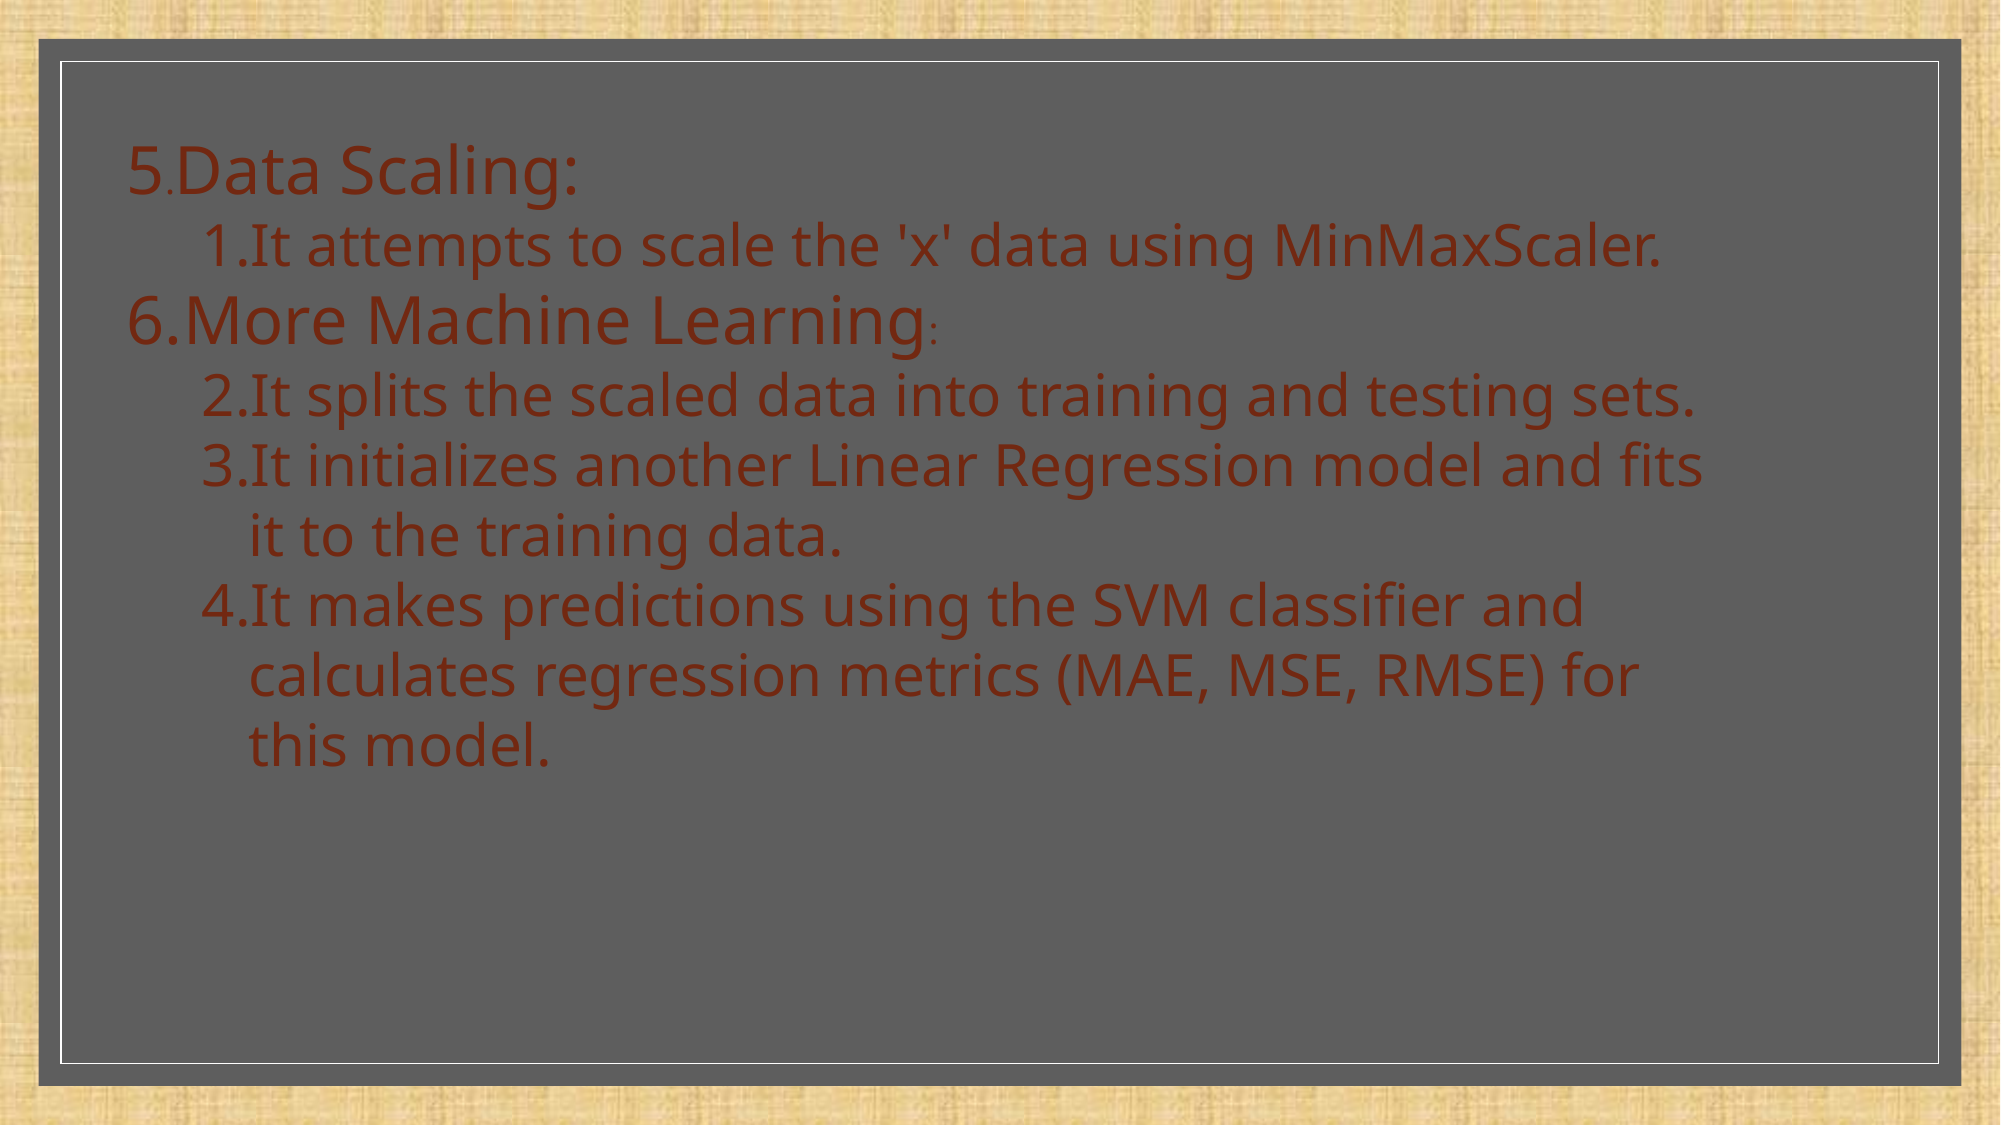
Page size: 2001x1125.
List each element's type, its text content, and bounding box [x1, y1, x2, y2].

text_box 5.Data Scaling: It attempts to scale the 'x' data using MinMaxScaler. 6.More Machine Learning: It splits the scaled data into training and testing sets. It initializes another Linear Regression model and fits it to the training data. It makes predictions using the SVM classifier and calculates regression metrics (MAE, MSE, RMSE) for this model. [112, 120, 1737, 926]
picture [0, 0, 2001, 1125]
